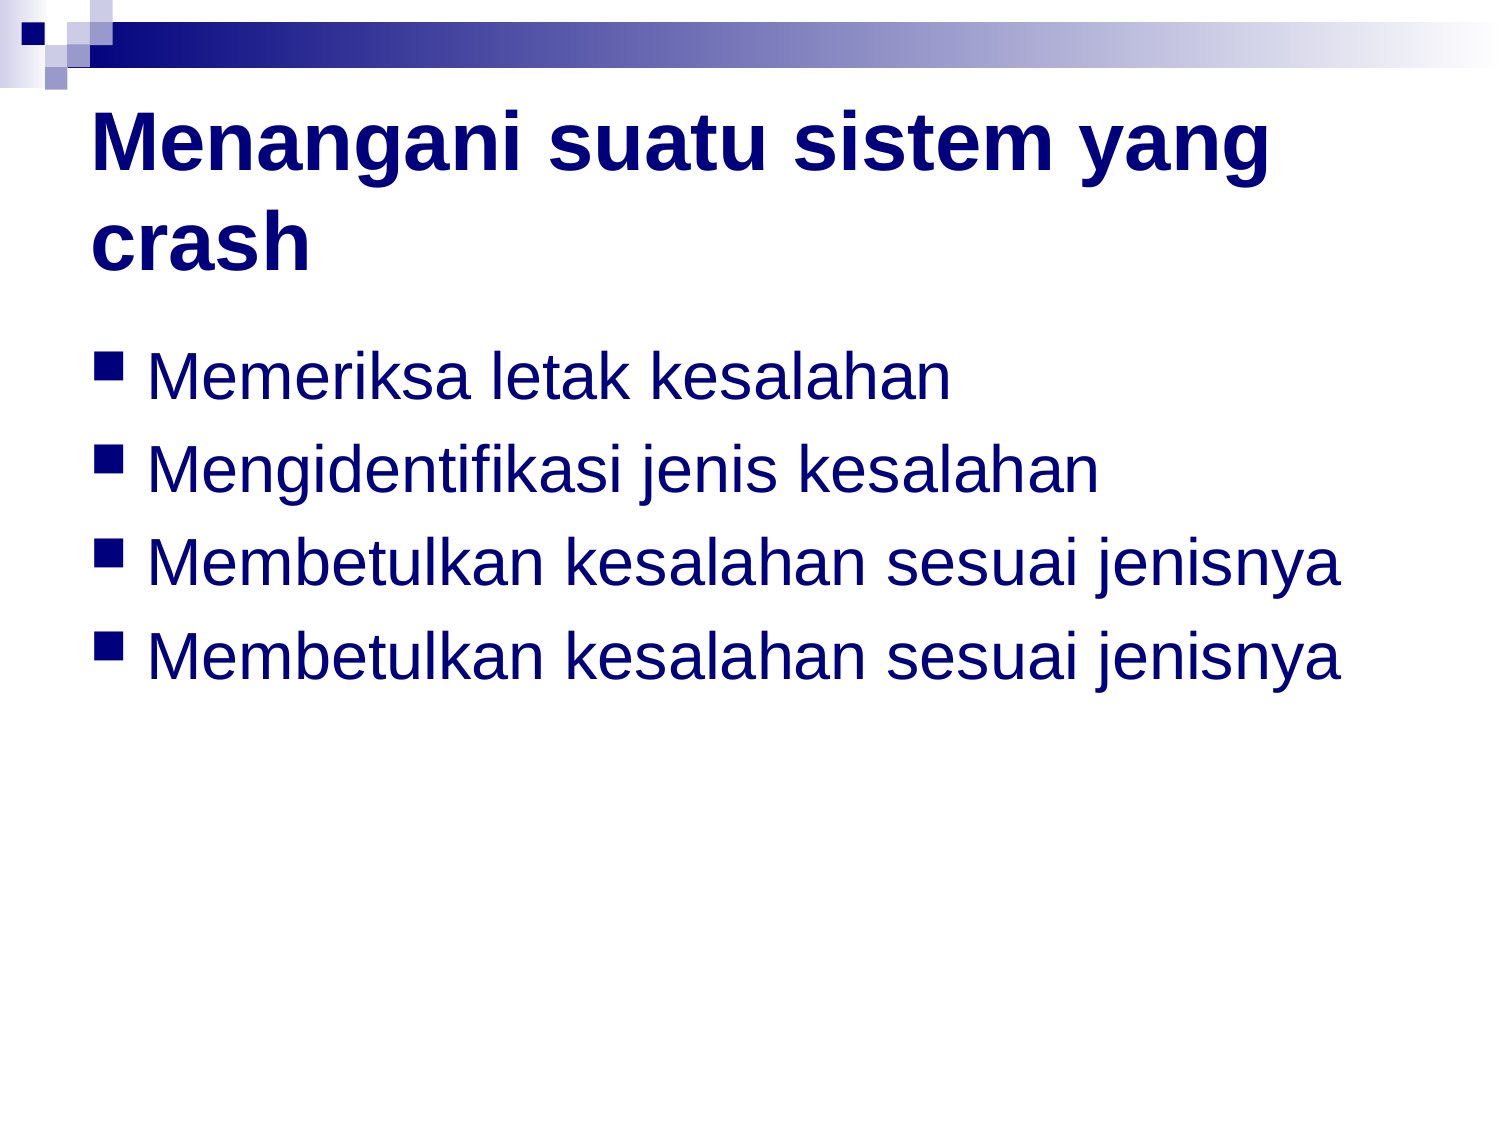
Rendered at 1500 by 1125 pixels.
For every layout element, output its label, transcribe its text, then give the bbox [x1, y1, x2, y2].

list Memeriksa letak kesalahan Mengidentifikasi jenis kesalahan Membetulkan kesalahan sesuai jenisnya Membetulkan kesalahan sesuai jenisnya [75, 324, 1425, 963]
title Menangani suatu sistem yang crash [75, 75, 1425, 300]
